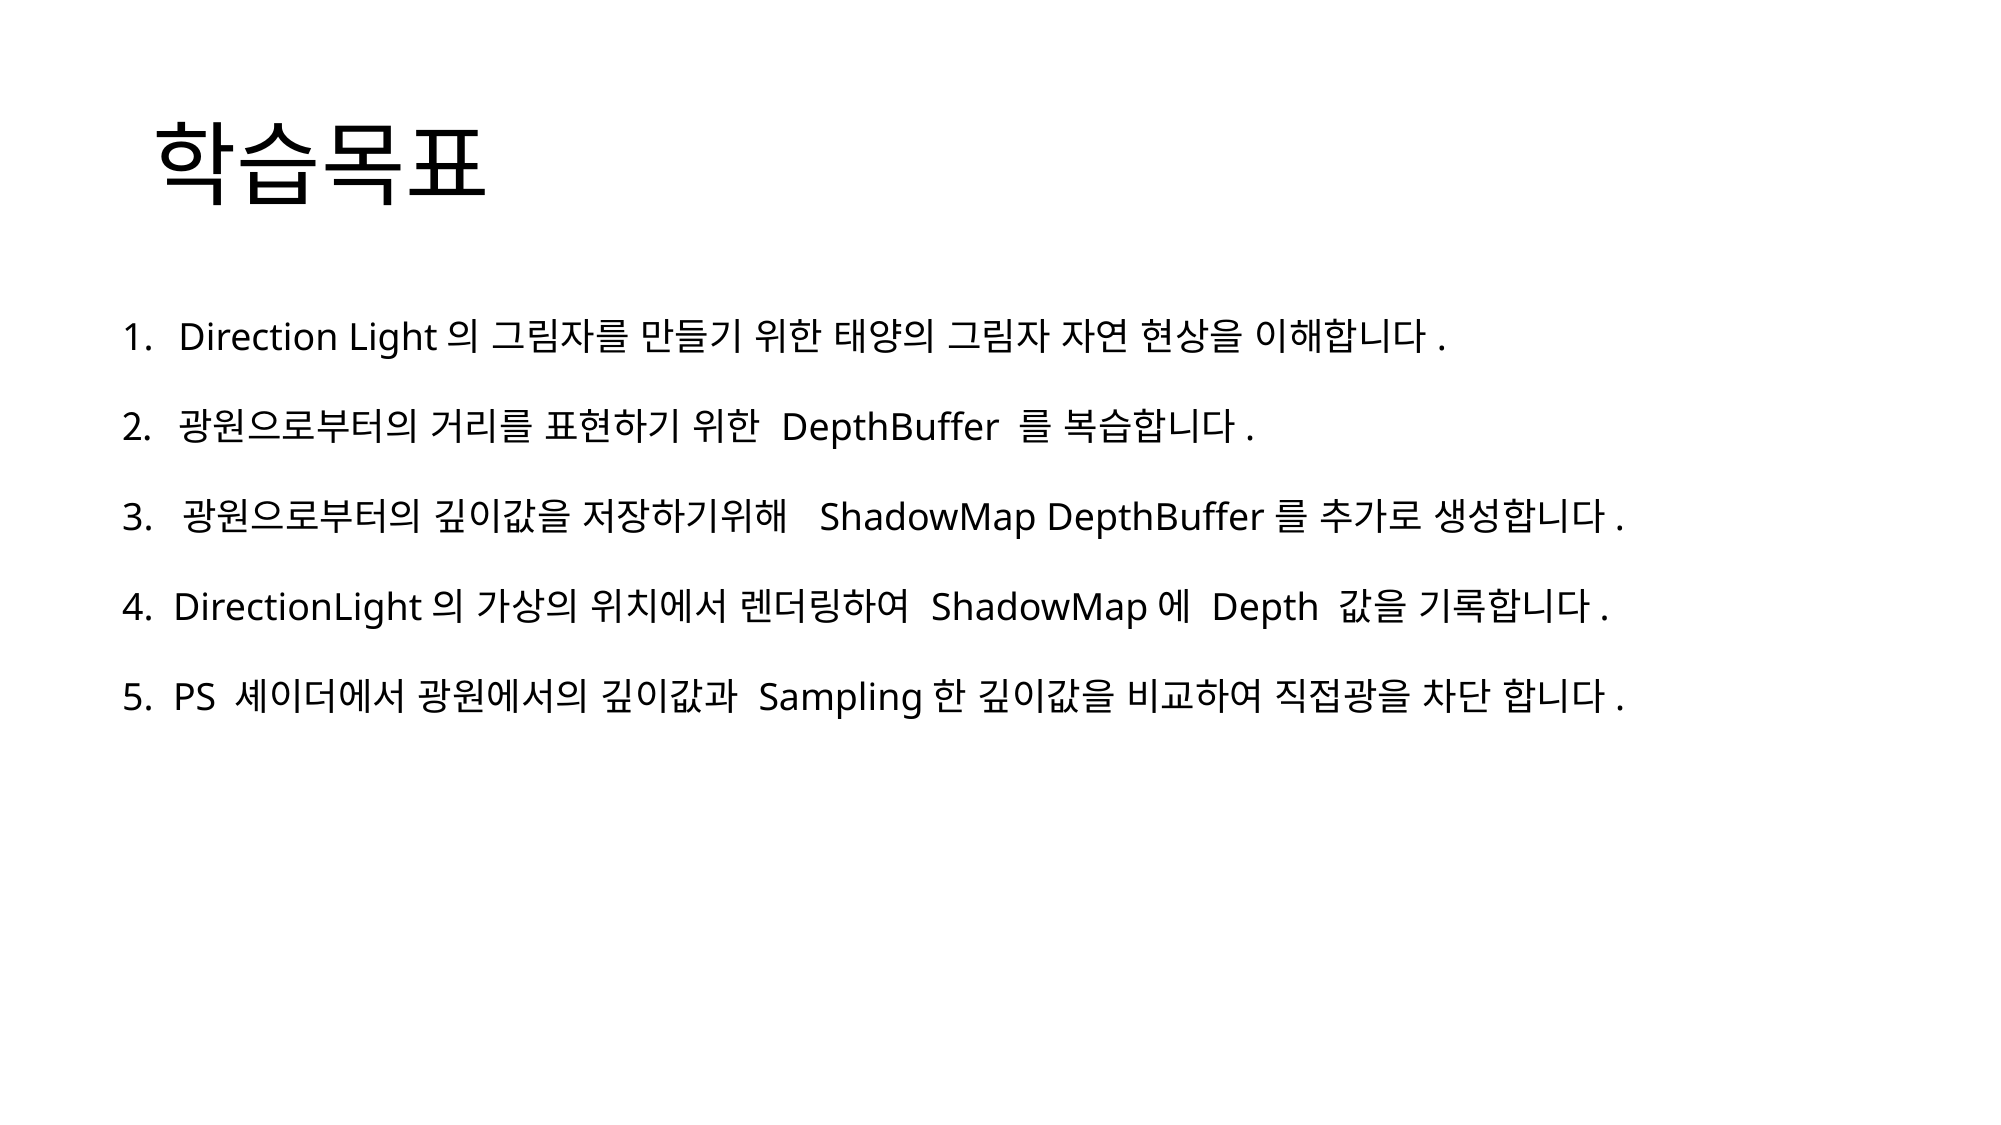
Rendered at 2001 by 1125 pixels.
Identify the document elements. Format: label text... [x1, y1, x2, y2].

title 학습목표 [137, 59, 1863, 278]
text_box Direction Light의 그림자를 만들기 위한 태양의 그림자 자연 현상을 이해합니다. 광원으로부터의 거리를 표현하기 위한 DepthBuffer 를 복습합니다. 3. 광원으로부터의 깊이값을 저장하기위해 ShadowMap DepthBuffer를 추가로 생성합니다. 4. DirectionLight의 가상의 위치에서 렌더링하여 ShadowMap에 Depth 값을 기록합니다. 5. PS 셰이더에서 광원에서의 깊이값과 Sampling한 깊이값을 비교하여 직접광을 차단 합니다. [107, 305, 1819, 726]
